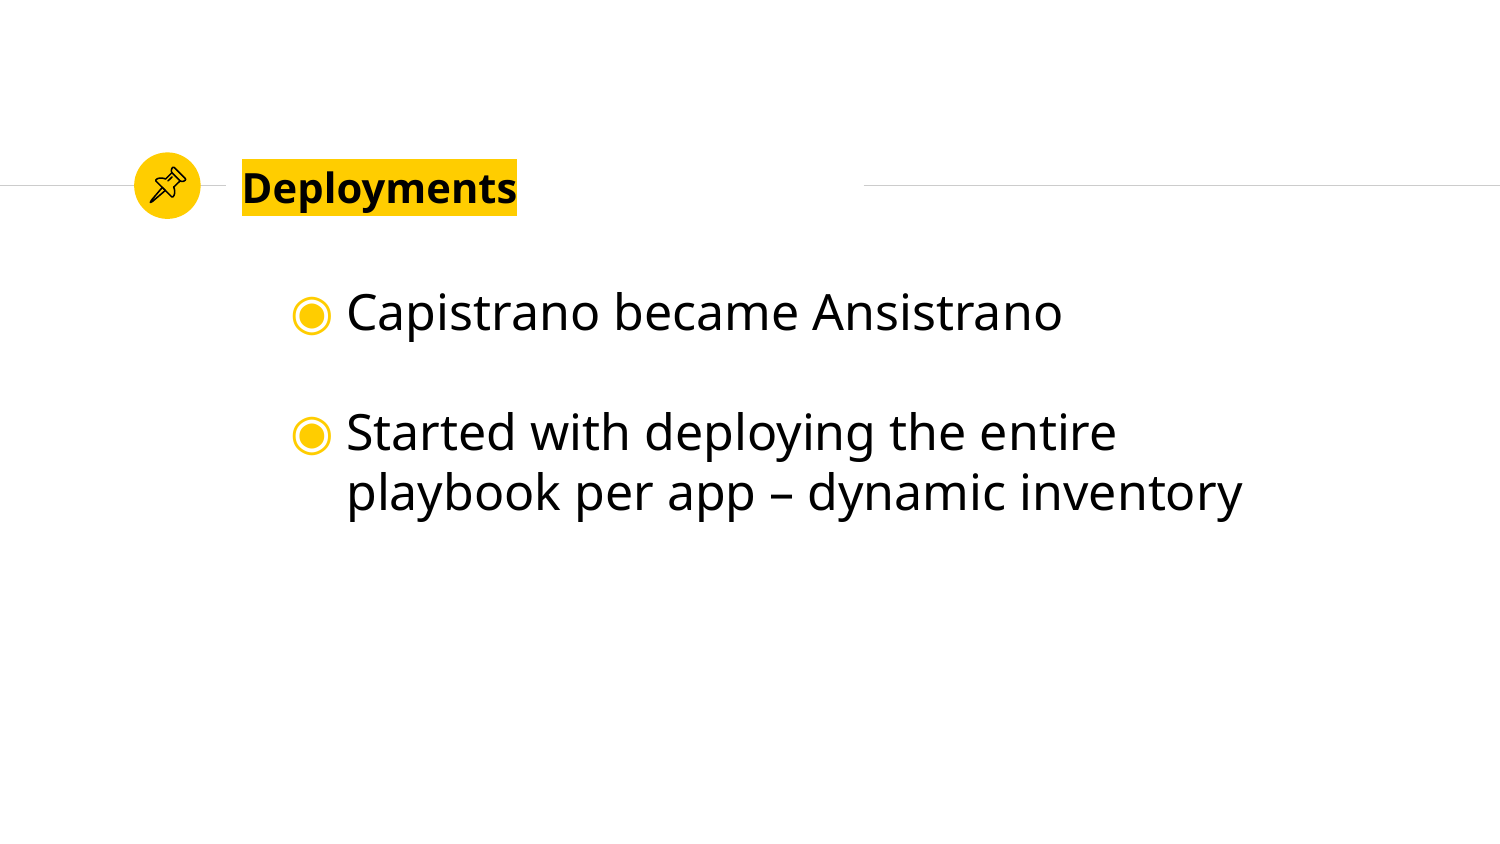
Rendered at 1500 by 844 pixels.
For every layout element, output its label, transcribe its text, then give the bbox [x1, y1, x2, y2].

title Deployments [226, 151, 863, 223]
list Capistrano became Ansistrano Started with deploying the entire playbook per app – dynamic inventory [237, 265, 1344, 776]
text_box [150, 166, 186, 203]
